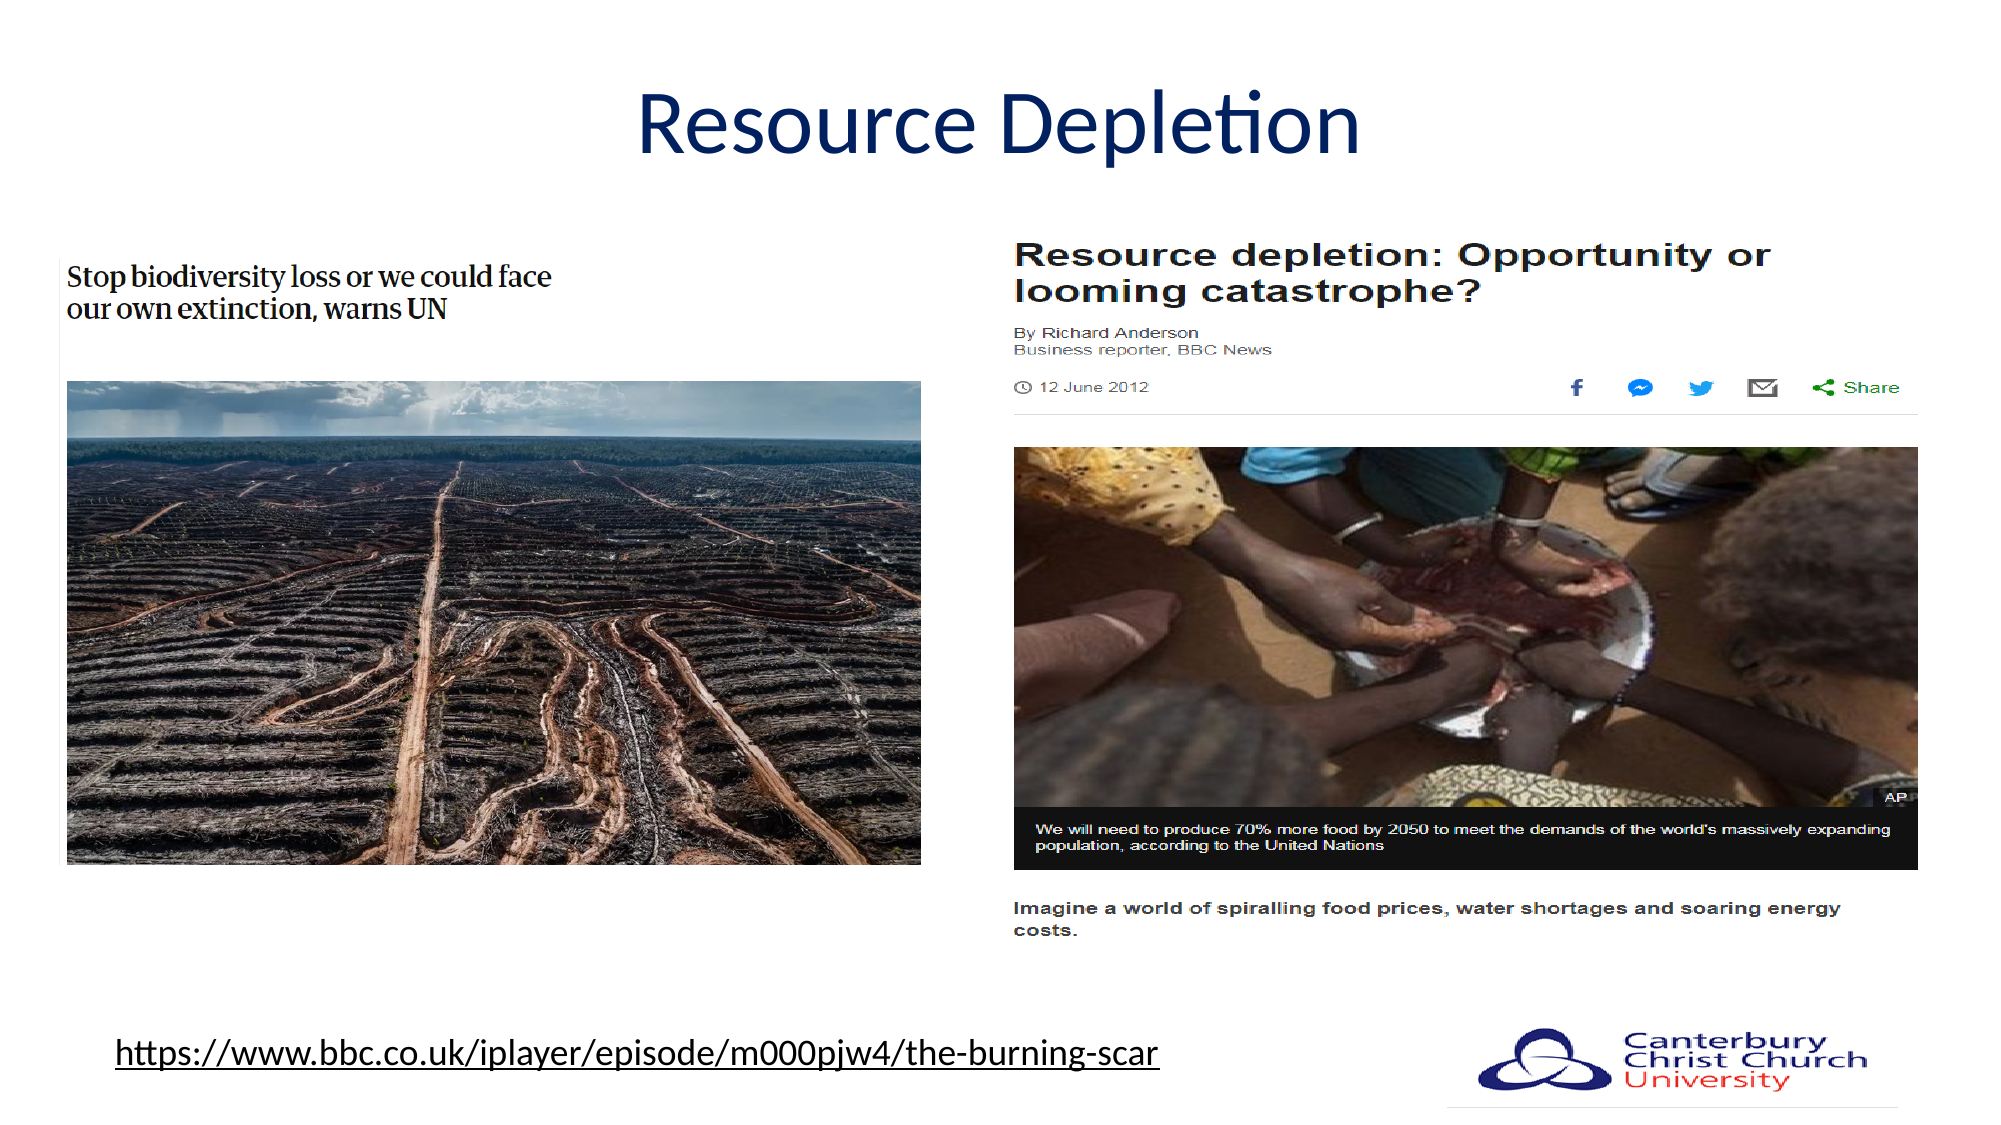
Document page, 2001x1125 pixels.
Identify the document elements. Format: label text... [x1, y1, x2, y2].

picture [999, 237, 1930, 942]
picture [1447, 1012, 1900, 1108]
text_box https://www.bbc.co.uk/iplayer/episode/m000pjw4/the-burning-scar [99, 1020, 1291, 1081]
title Resource Depletion [324, 45, 1675, 189]
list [53, 259, 923, 866]
